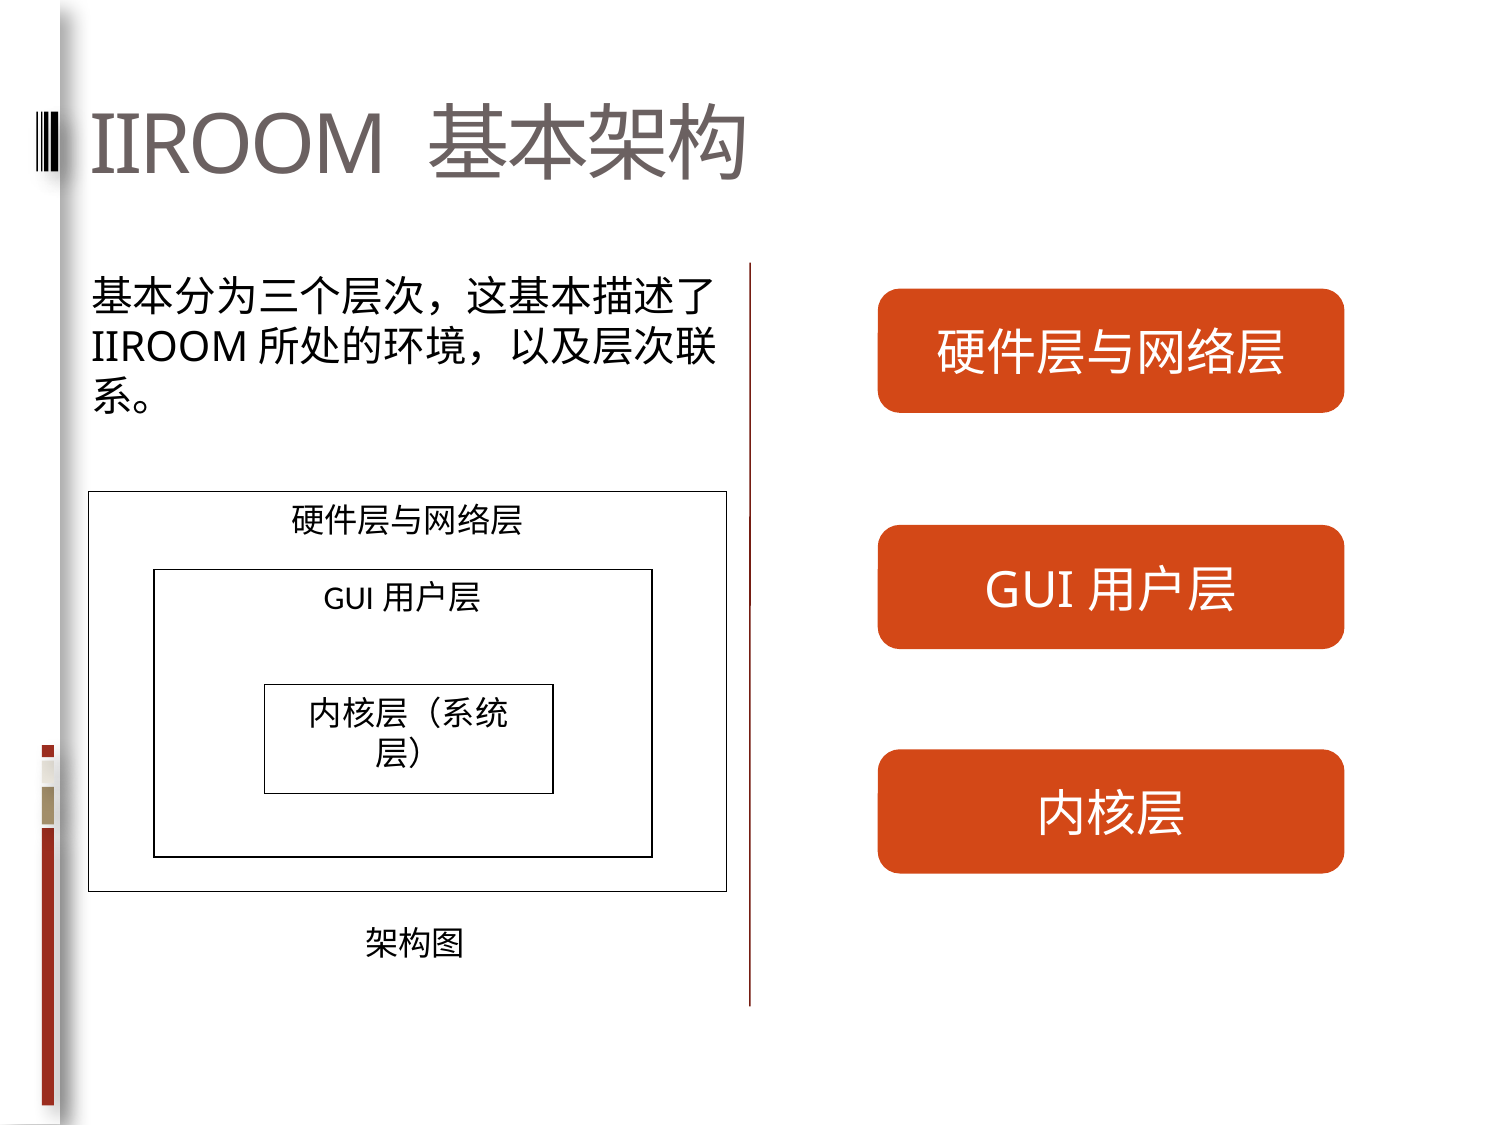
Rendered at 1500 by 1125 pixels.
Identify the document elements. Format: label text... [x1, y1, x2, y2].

text_box GUI用户层 [877, 524, 1345, 650]
list 基本分为三个层次，这基本描述了IIROOM所处的环境，以及层次联系。 [76, 262, 739, 1005]
text_box 硬件层与网络层 [877, 288, 1345, 413]
title IIROOM 基本架构 [75, 34, 1425, 247]
text_box 内核层 [877, 749, 1345, 874]
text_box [88, 491, 727, 996]
